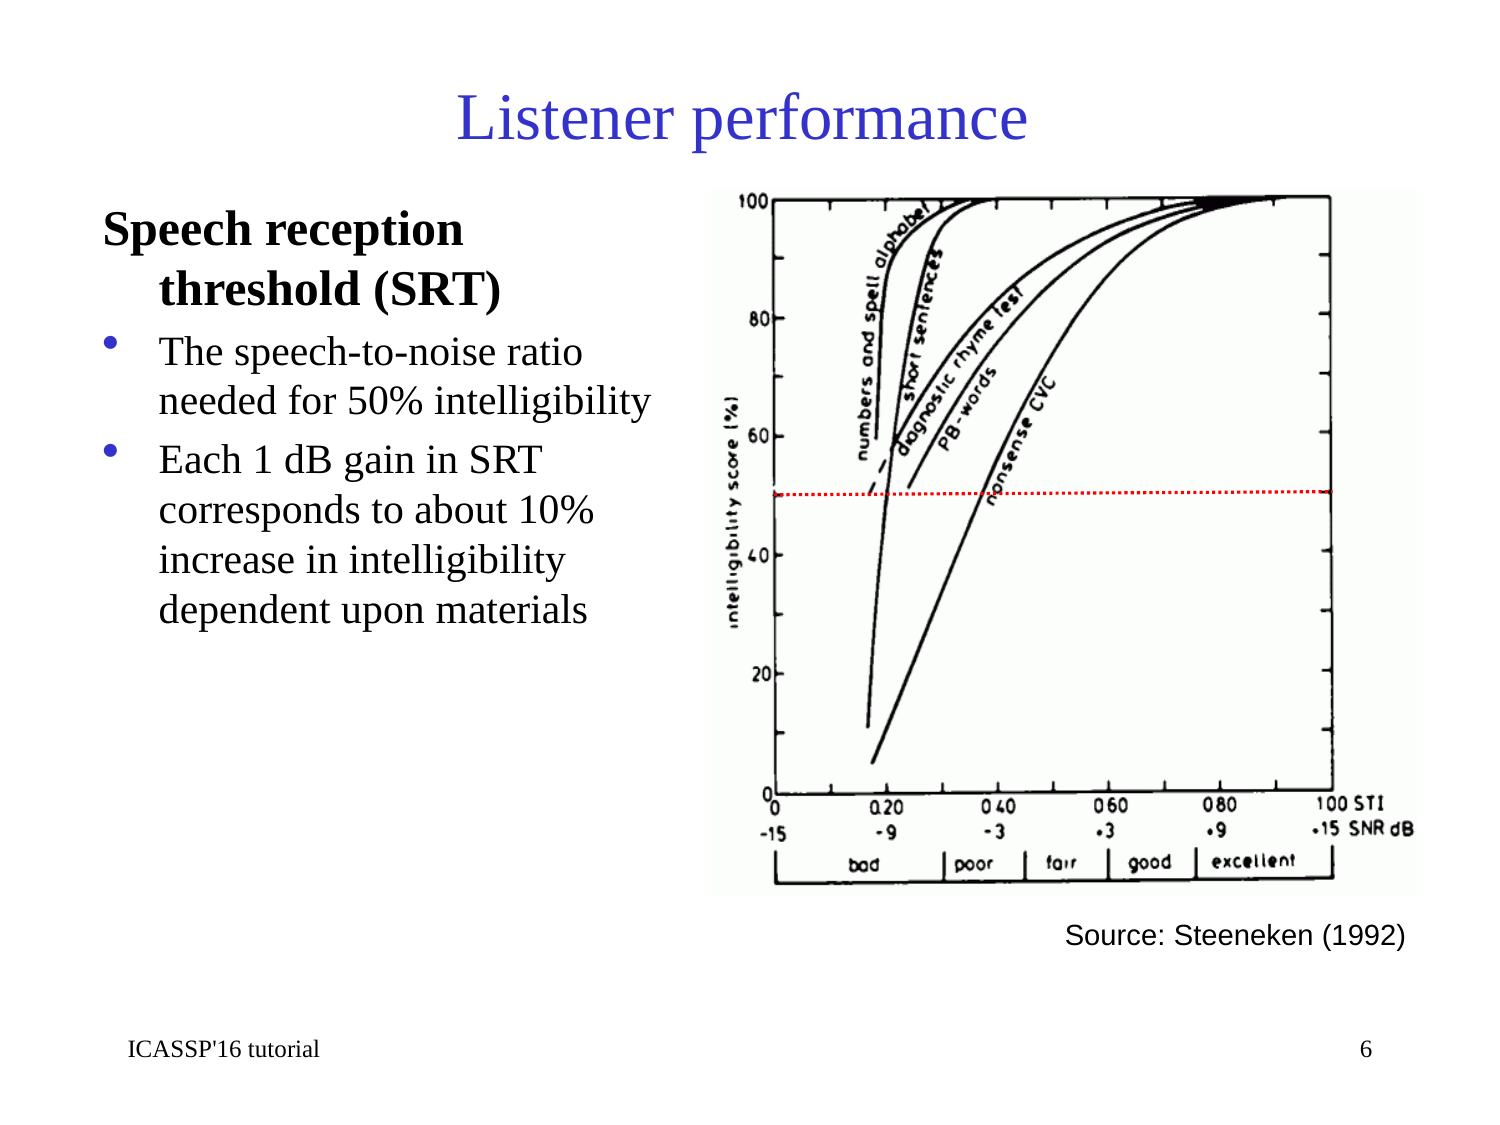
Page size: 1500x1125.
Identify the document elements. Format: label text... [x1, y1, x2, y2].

list Speech reception threshold (SRT) The speech-to-noise ratio needed for 50% intelligibility Each 1 dB gain in SRT corresponds to about 10% increase in intelligibility dependent upon materials [87, 187, 688, 736]
slide_number ICASSP'16 tutorial [112, 1024, 426, 1101]
text_box Source: Steeneken (1992) [1050, 912, 1431, 963]
title Listener performance [87, 62, 1400, 163]
slide_number 6 [1074, 1024, 1388, 1101]
picture [712, 187, 1417, 896]
